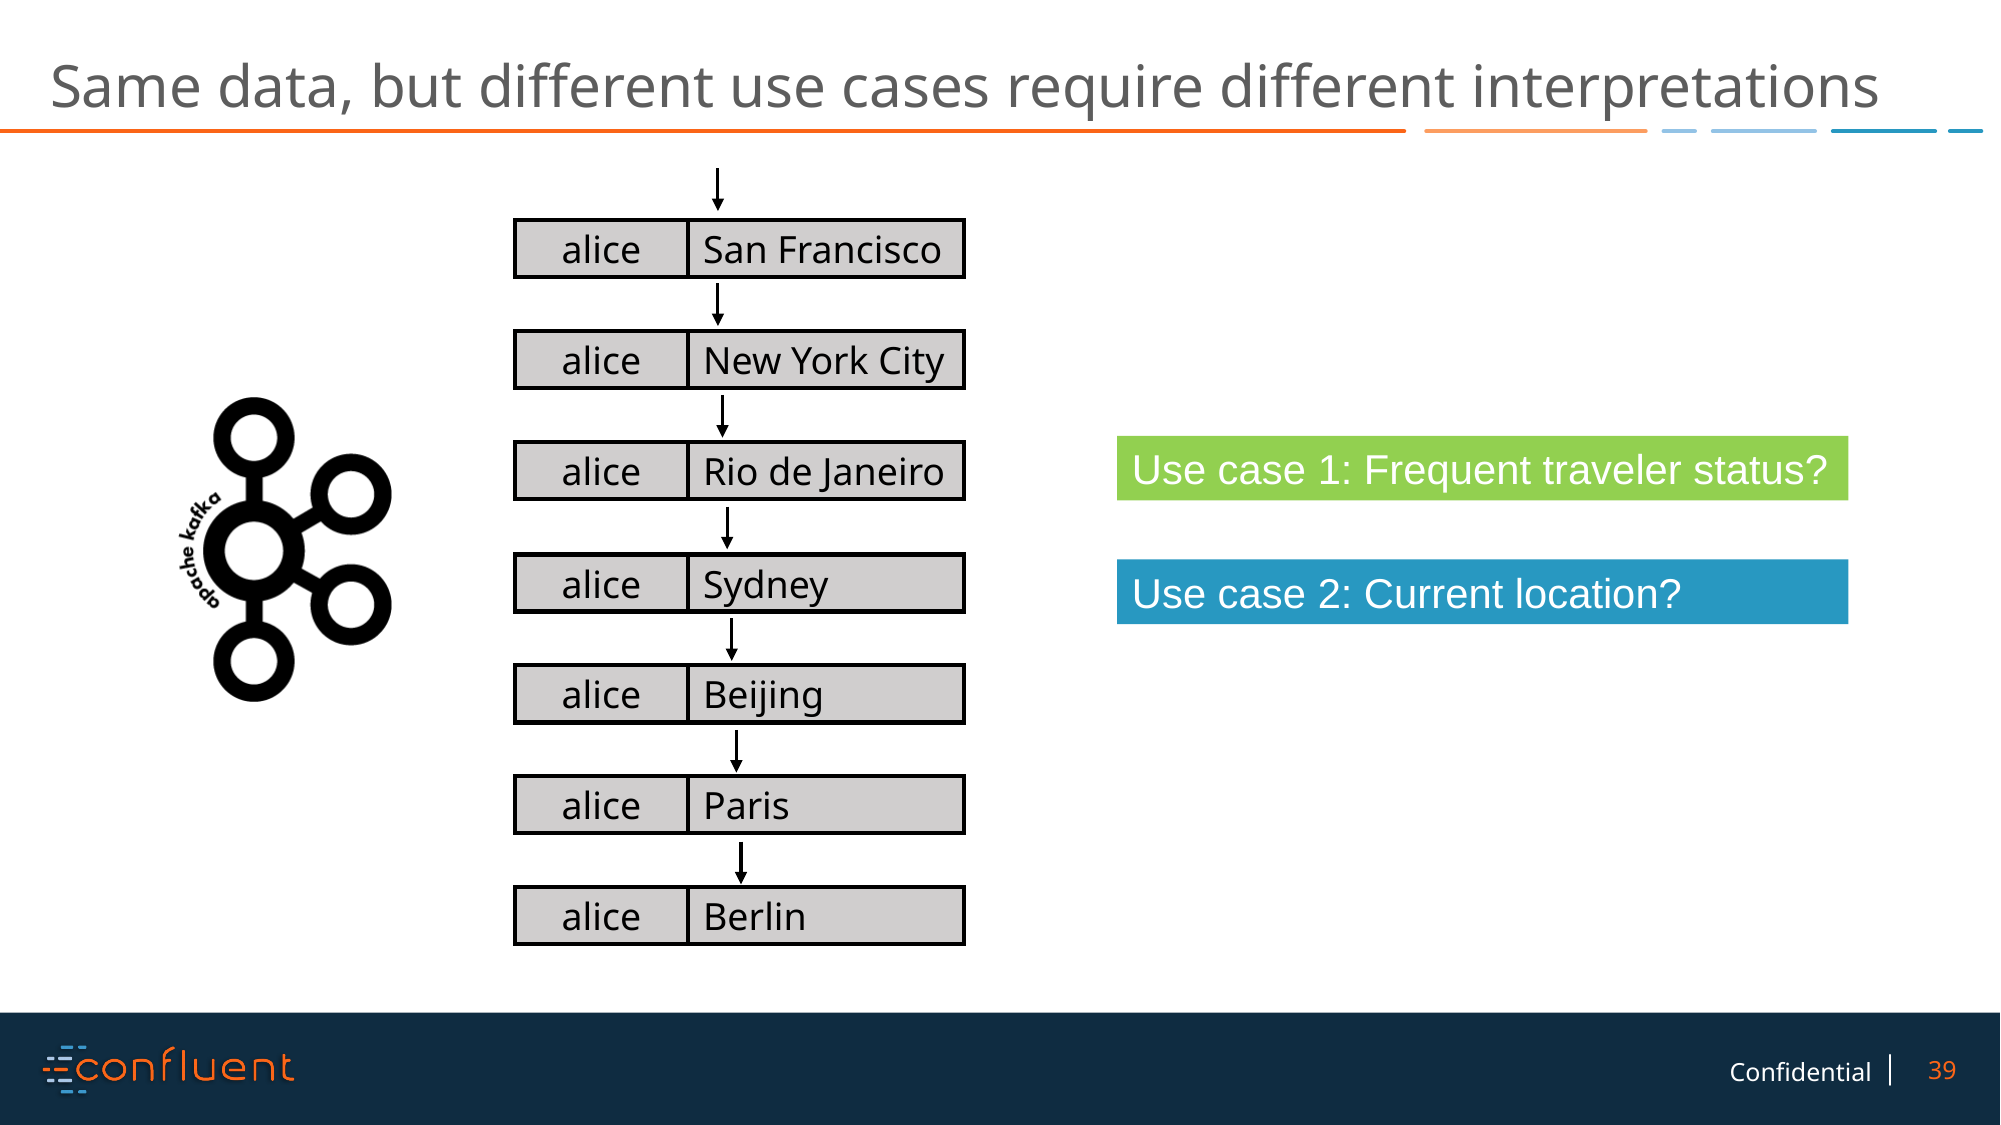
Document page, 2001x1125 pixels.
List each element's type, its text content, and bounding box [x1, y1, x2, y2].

title Same data, but different use cases require different interpretations [50, 0, 1950, 128]
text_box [514, 554, 965, 612]
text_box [514, 331, 965, 389]
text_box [514, 887, 965, 945]
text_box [514, 776, 965, 834]
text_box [514, 220, 965, 278]
text_box Use case 1: Frequent traveler status? [1117, 435, 1849, 501]
text_box Use case 2: Current location? [1117, 559, 1849, 625]
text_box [514, 441, 965, 500]
picture [15, 1025, 322, 1114]
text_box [514, 665, 965, 723]
picture [145, 385, 404, 714]
